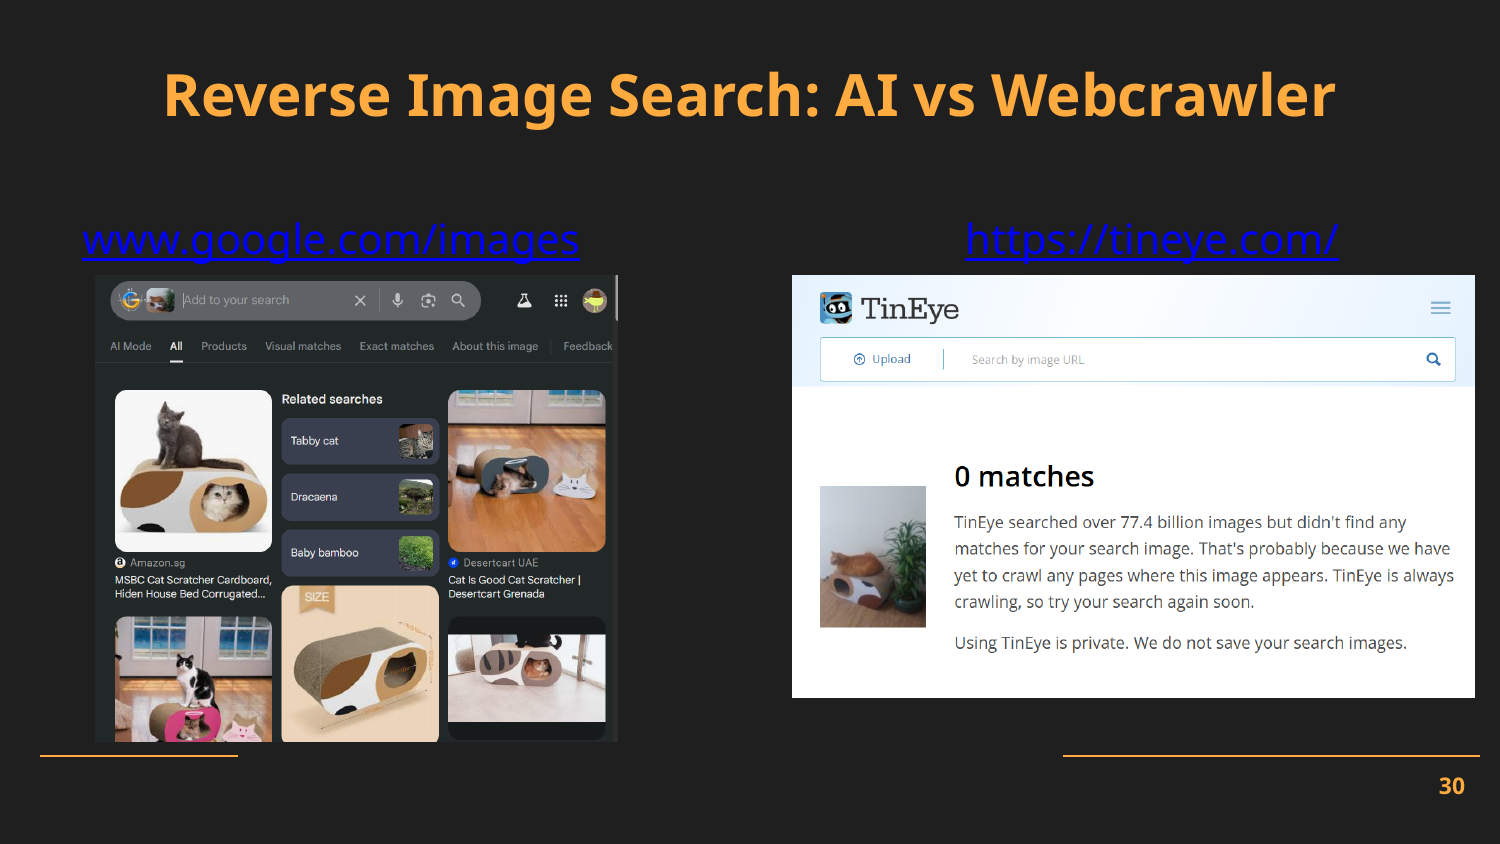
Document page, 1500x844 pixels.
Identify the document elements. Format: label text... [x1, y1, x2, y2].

text_box https://tineye.com/ [950, 169, 1500, 285]
picture [95, 274, 618, 742]
picture [791, 274, 1476, 698]
text_box www.google.com/images [67, 169, 768, 718]
title Reverse Image Search: AI vs Webcrawler [0, 42, 1500, 137]
